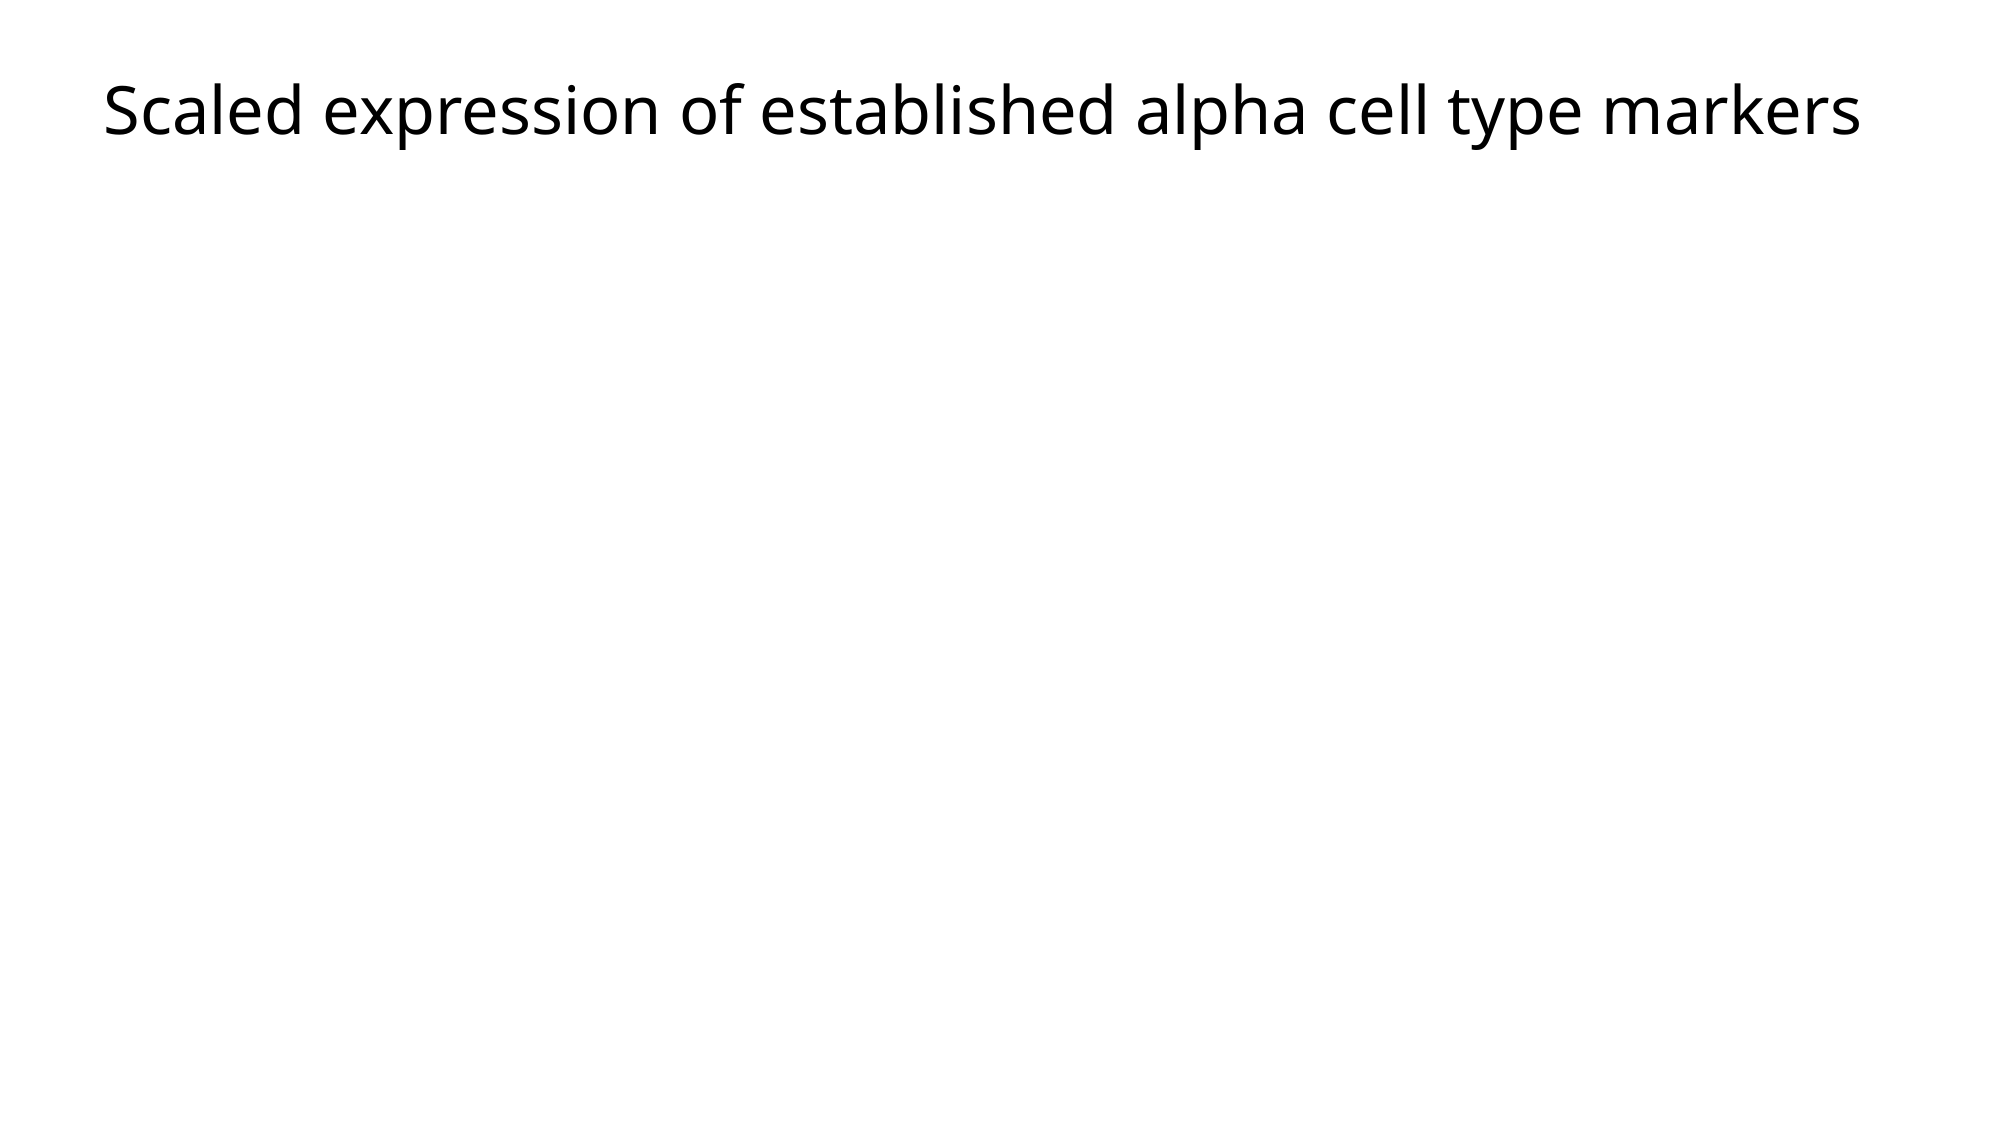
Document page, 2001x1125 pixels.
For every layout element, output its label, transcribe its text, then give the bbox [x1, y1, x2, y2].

text_box Scaled expression of established alpha cell type markers [88, 60, 1880, 156]
